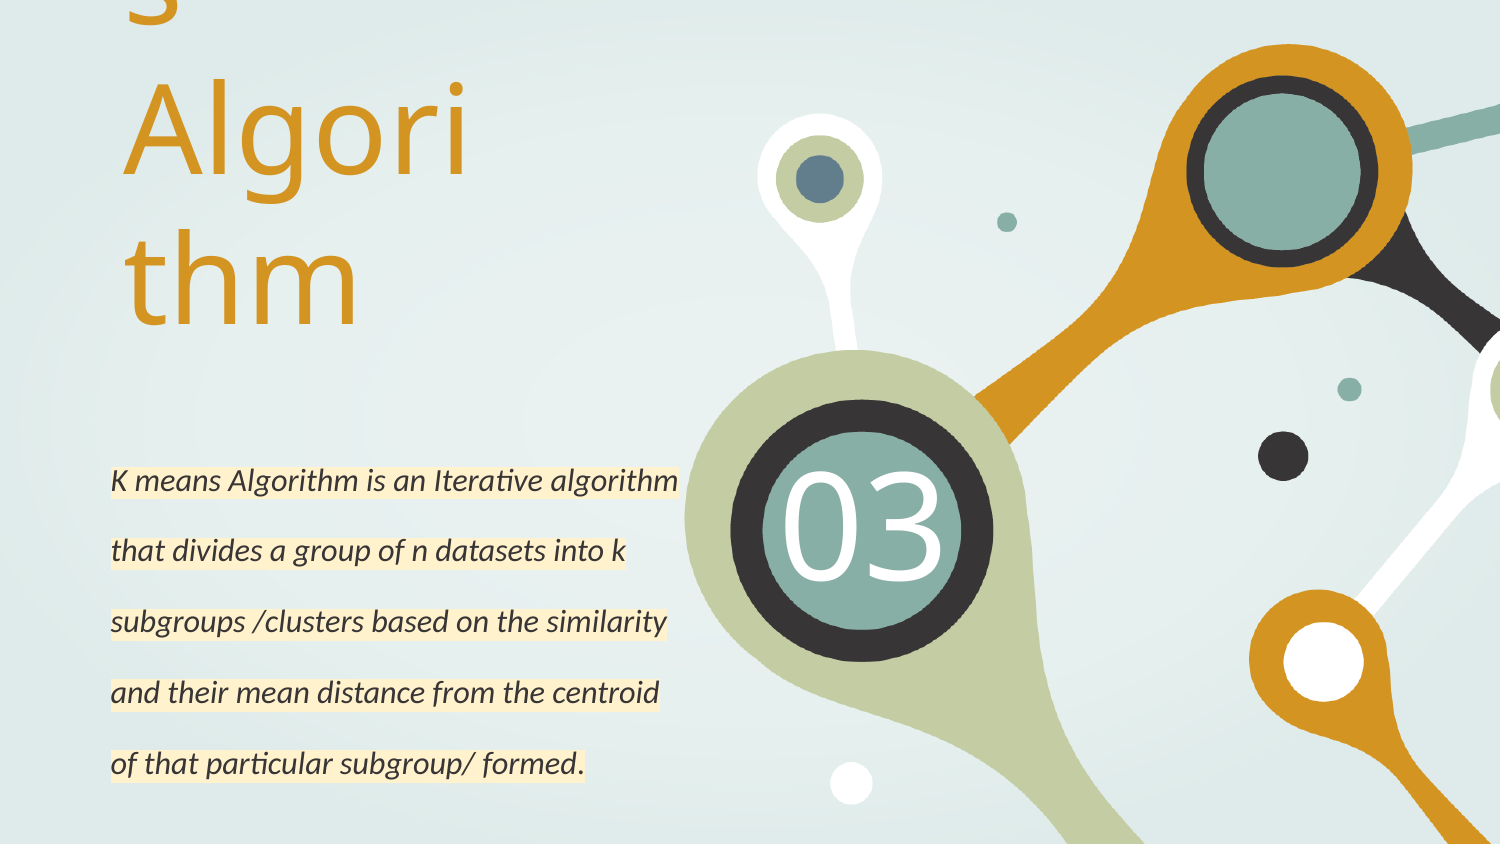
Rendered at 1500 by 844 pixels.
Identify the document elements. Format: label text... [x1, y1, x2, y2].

subtitle K means Algorithm is an Iterative algorithm that divides a group of n datasets into k subgroups /clusters based on the similarity and their mean distance from the centroid of that particular subgroup/ formed. [95, 411, 699, 507]
title 03 [680, 473, 1048, 568]
title K Means Algorithm [108, 240, 529, 366]
picture [0, 0, 1500, 844]
